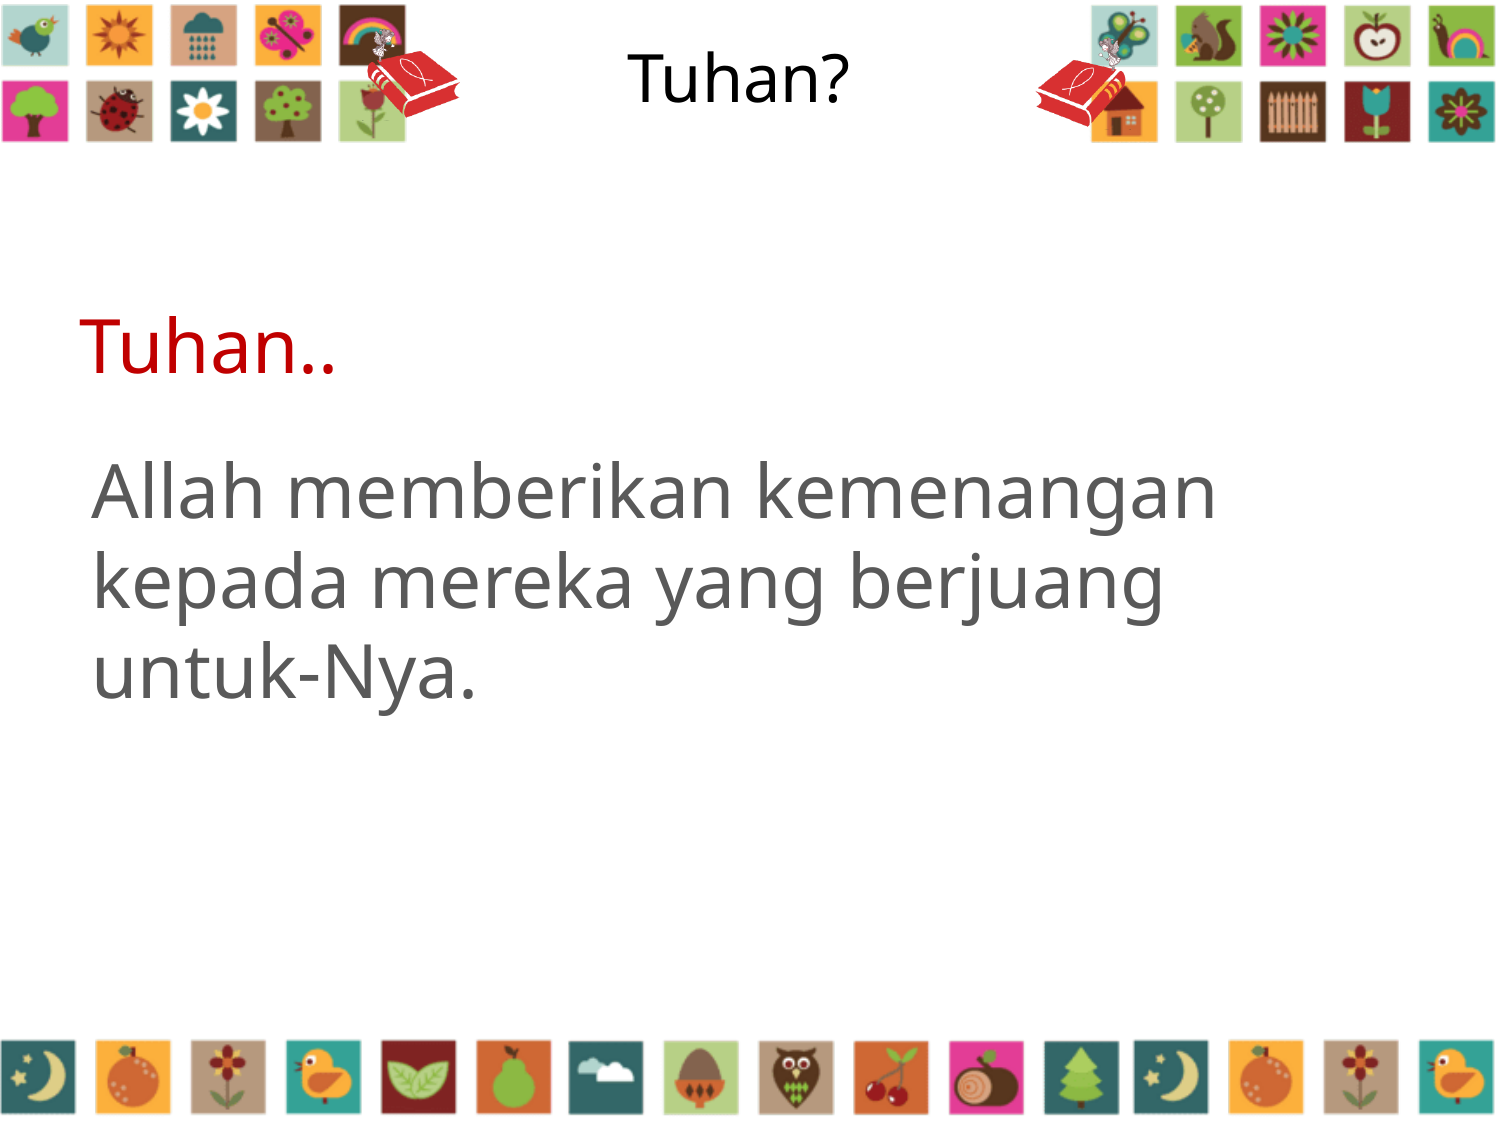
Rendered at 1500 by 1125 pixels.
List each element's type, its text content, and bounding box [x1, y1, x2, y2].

picture [0, 3, 492, 150]
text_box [0, 1028, 1500, 1118]
text_box Tuhan? [496, 28, 998, 124]
text_box Tuhan.. [64, 290, 1412, 396]
picture [1003, 3, 1500, 150]
text_box Allah memberikan kemenangan kepada mereka yang berjuang untuk-Nya. [76, 436, 1424, 722]
